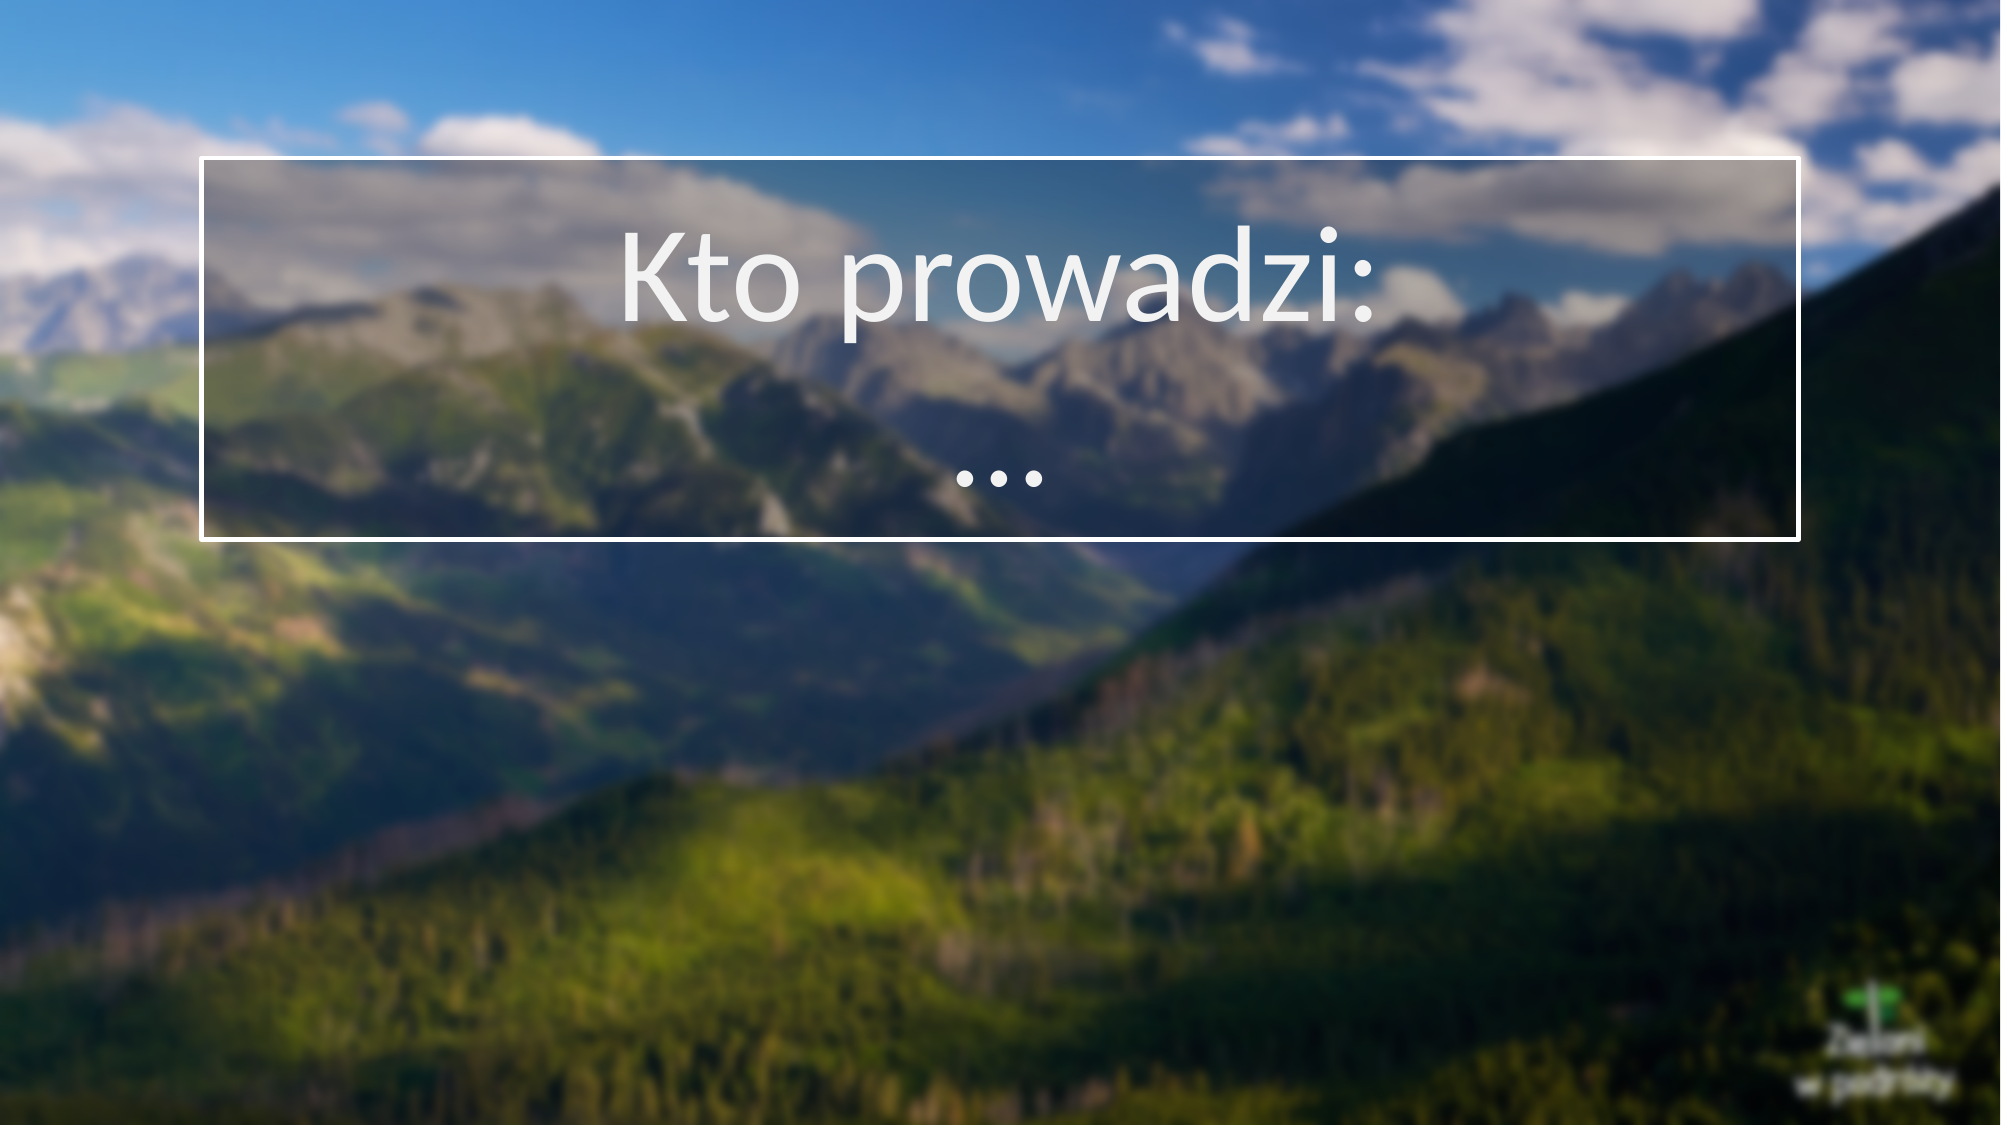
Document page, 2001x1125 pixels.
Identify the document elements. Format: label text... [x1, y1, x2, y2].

text_box Kto prowadzi: … [201, 157, 1799, 540]
picture [0, 0, 2001, 1125]
